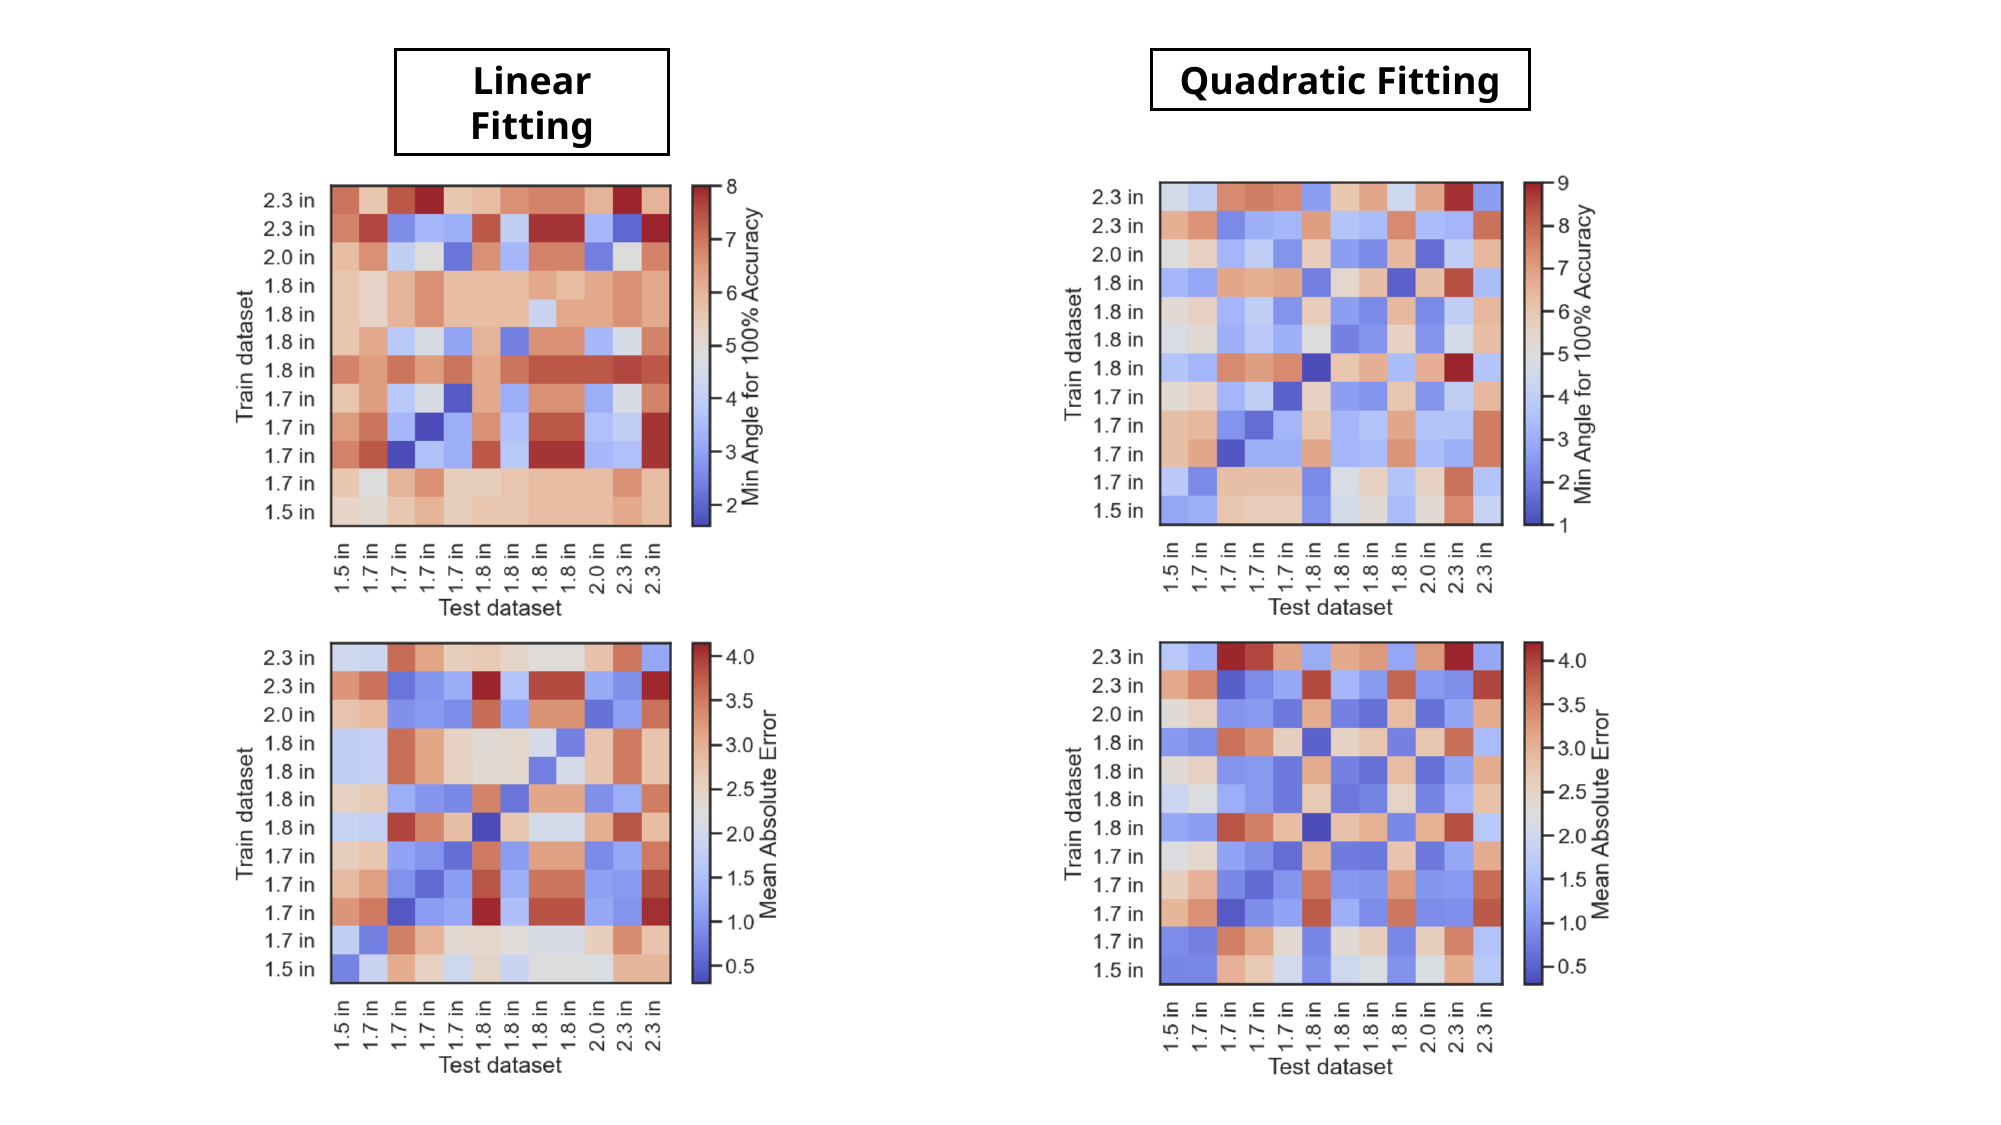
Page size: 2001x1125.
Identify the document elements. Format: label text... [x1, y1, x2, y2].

text_box Linear Fitting [394, 48, 670, 156]
text_box Quadratic Fitting [1150, 48, 1531, 111]
picture [1042, 164, 1638, 1086]
picture [206, 175, 808, 1094]
